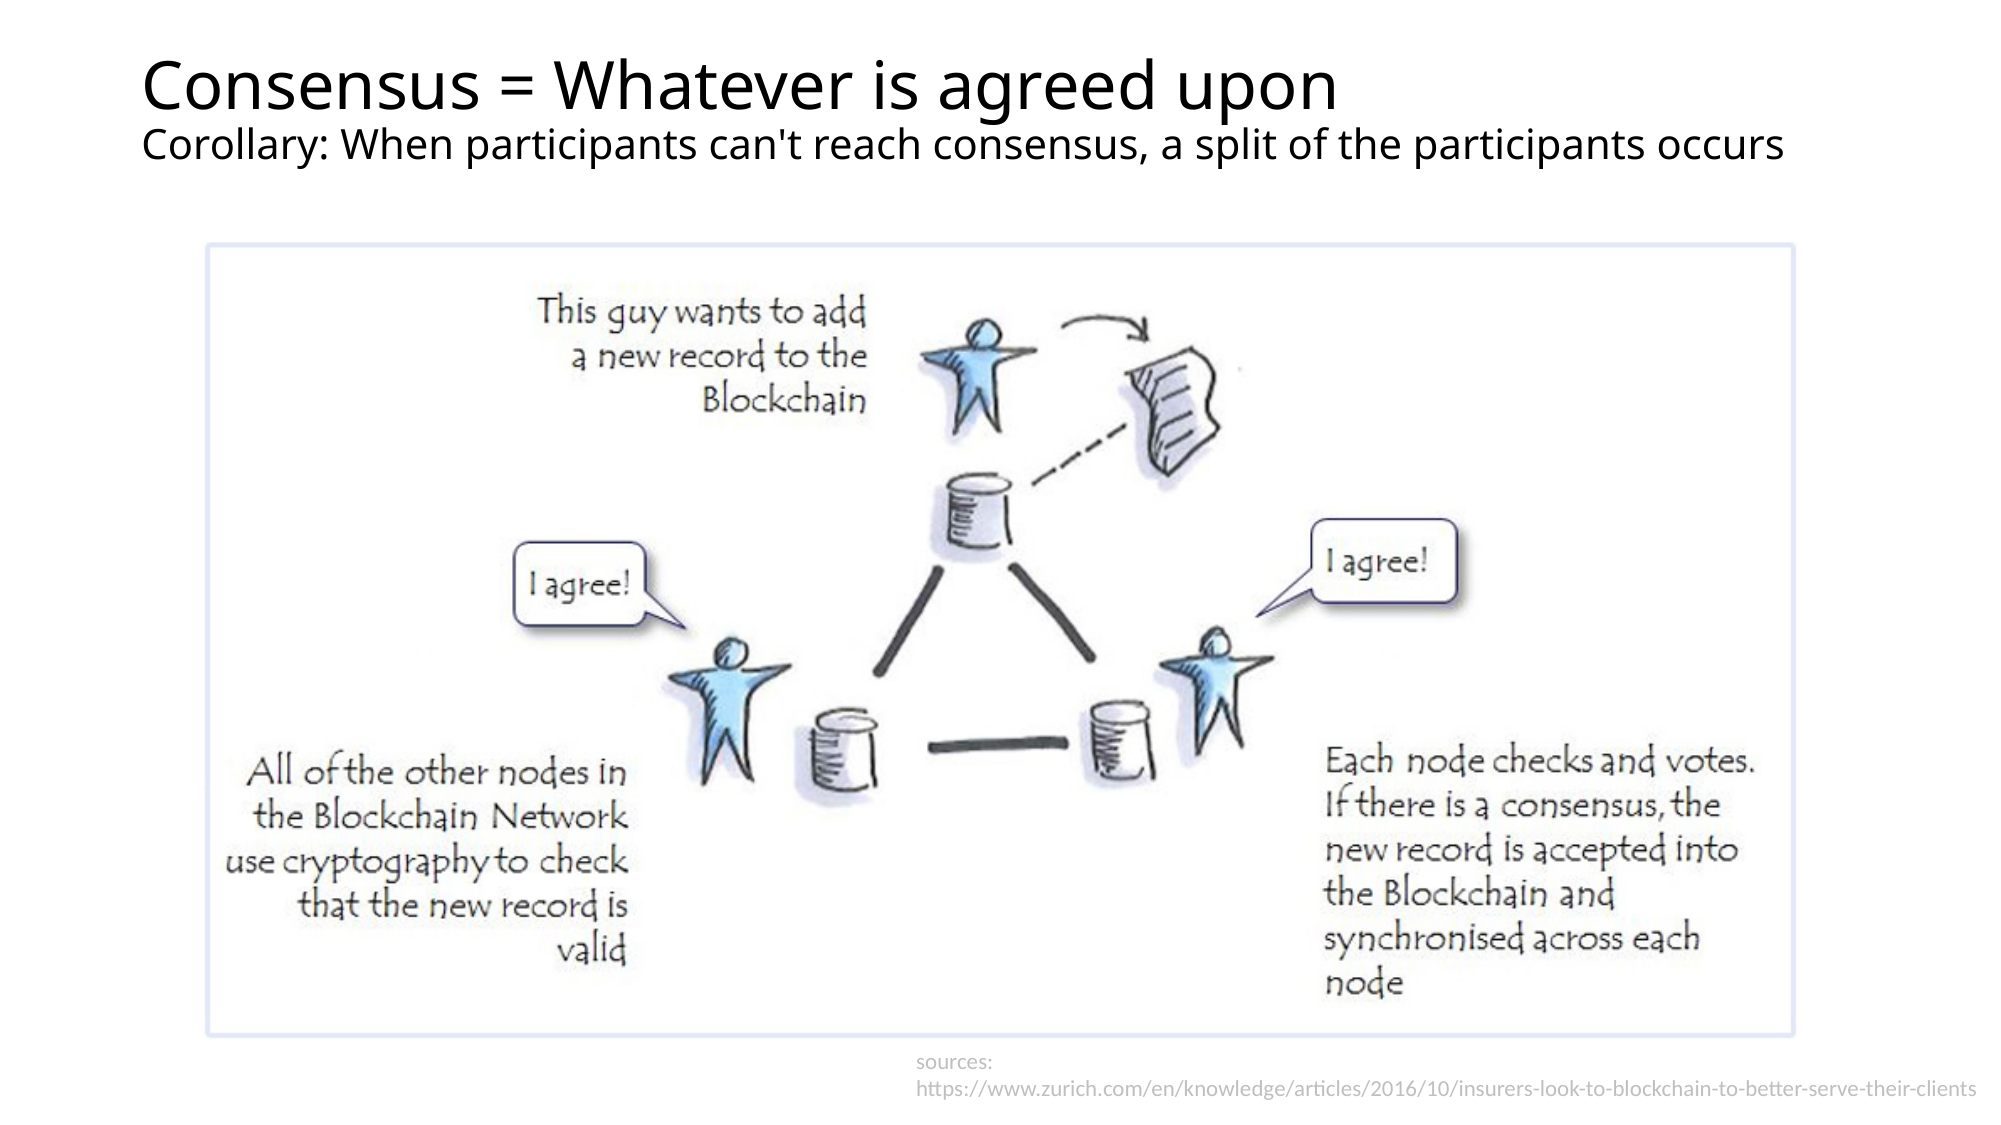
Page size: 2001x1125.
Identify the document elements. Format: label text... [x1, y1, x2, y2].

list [202, 241, 1798, 1040]
title Consensus = Whatever is agreed upon Corollary: When participants can't reach consensus, a split of the participants occurs [126, 1, 1874, 219]
text_box sources: https://www.zurich.com/en/knowledge/articles/2016/10/insurers-look-to-blockchain-to-better-serve-their-clients [901, 1039, 1994, 1109]
